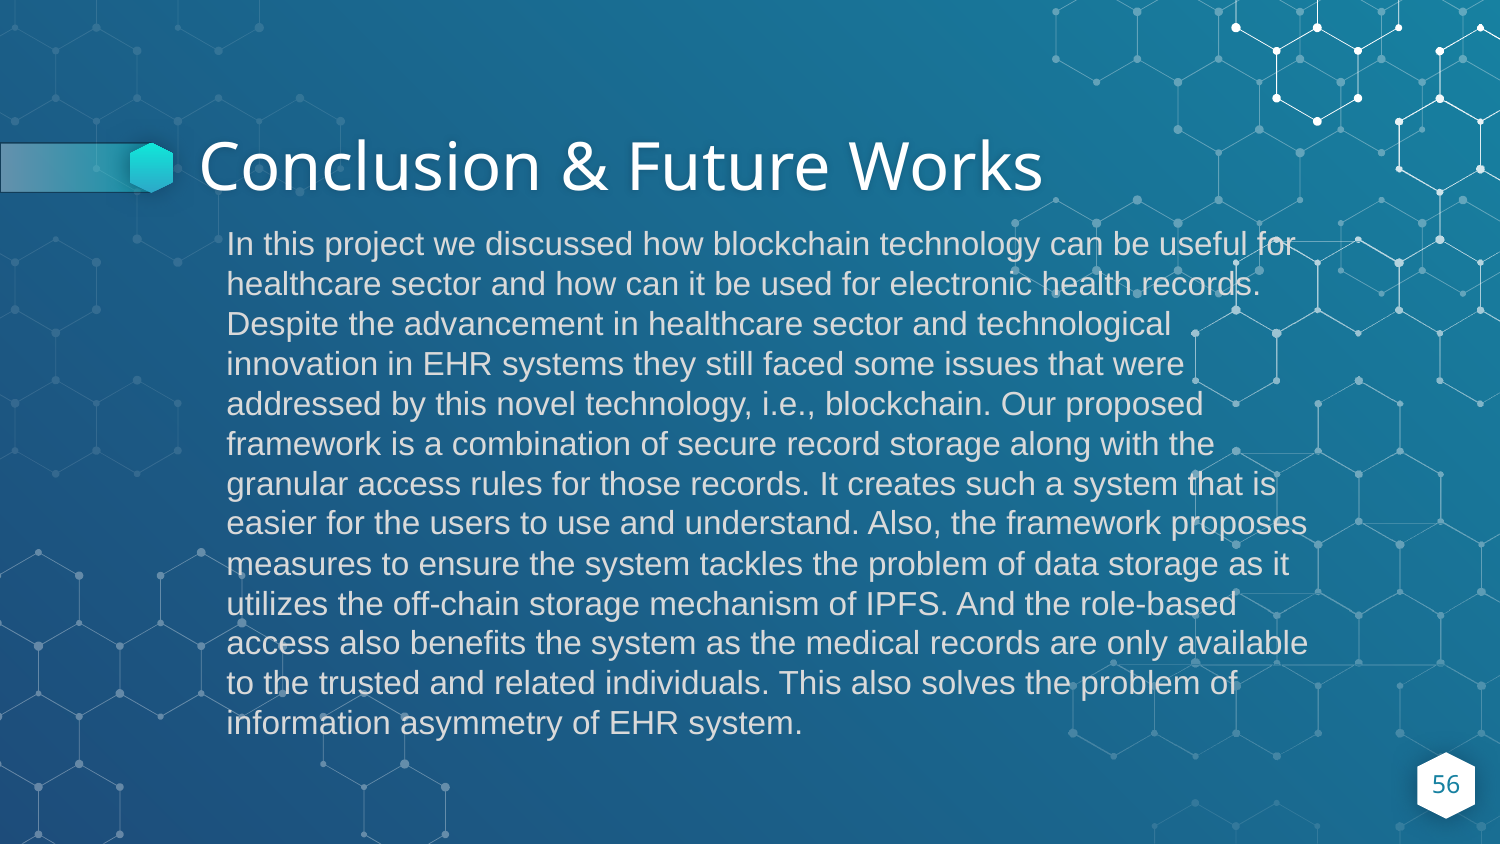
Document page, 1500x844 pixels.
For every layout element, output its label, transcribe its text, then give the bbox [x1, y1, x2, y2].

text_box In this project we discussed how blockchain technology can be useful for healthcare sector and how can it be used for electronic health records. Despite the advancement in healthcare sector and technological innovation in EHR systems they still faced some issues that were addressed by this novel technology, i.e., blockchain. Our proposed framework is a combination of secure record storage along with the granular access rules for those records. It creates such a system that is easier for the users to use and understand. Also, the framework proposes measures to ensure the system tackles the problem of data storage as it utilizes the off-chain storage mechanism of IPFS. And the role-based access also benefits the system as the medical records are only available to the trusted and related individuals. This also solves the problem of information asymmetry of EHR system. [211, 214, 1349, 784]
slide_number 56 [1417, 752, 1475, 819]
title Conclusion & Future Works [198, 140, 1302, 198]
